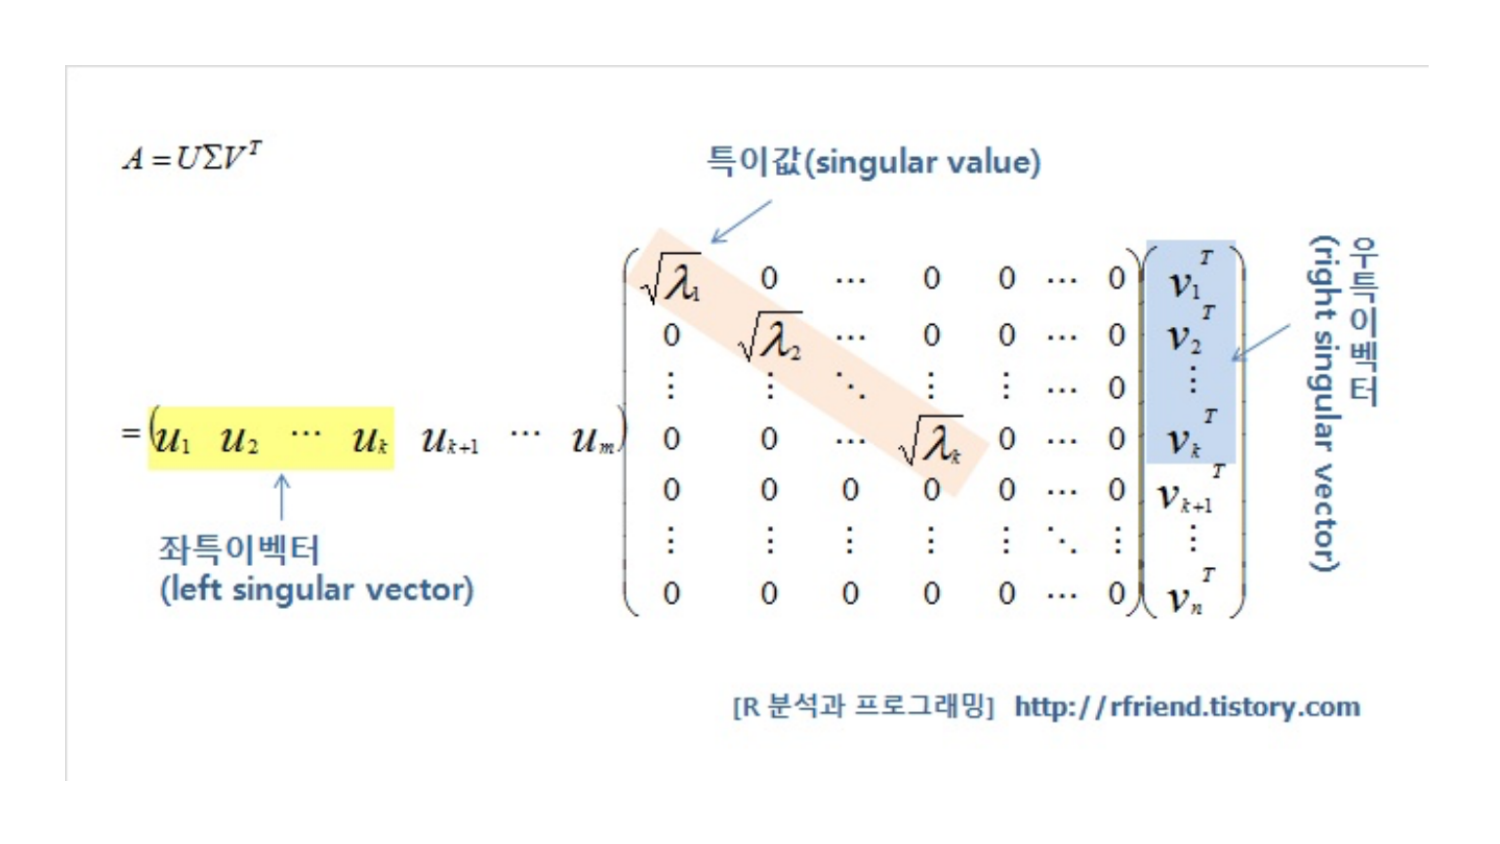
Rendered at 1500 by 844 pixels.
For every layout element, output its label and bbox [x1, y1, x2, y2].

picture [63, 63, 1437, 781]
